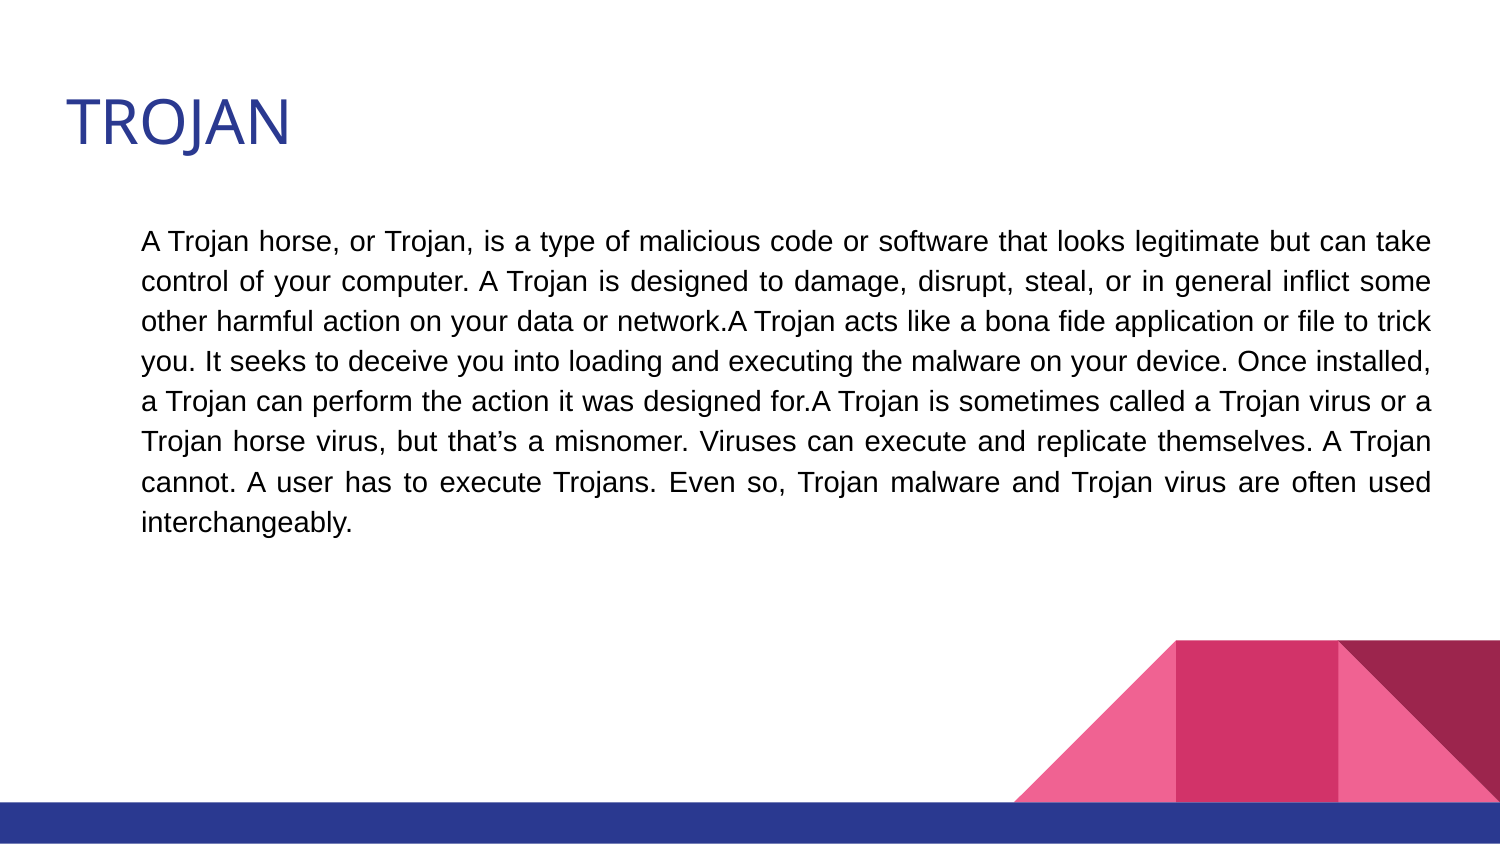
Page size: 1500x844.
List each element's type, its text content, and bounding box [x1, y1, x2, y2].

title TROJAN [51, 67, 1449, 167]
list A Trojan horse, or Trojan, is a type of malicious code or software that looks legitimate but can take control of your computer. A Trojan is designed to damage, disrupt, steal, or in general inflict some other harmful action on your data or network.A Trojan acts like a bona fide application or file to trick you. It seeks to deceive you into loading and executing the malware on your device. Once installed, a Trojan can perform the action it was designed for.A Trojan is sometimes called a Trojan virus or a Trojan horse virus, but that’s a misnomer. Viruses can execute and replicate themselves. A Trojan cannot. A user has to execute Trojans. Even so, Trojan malware and Trojan virus are often used interchangeably. [51, 201, 1449, 750]
